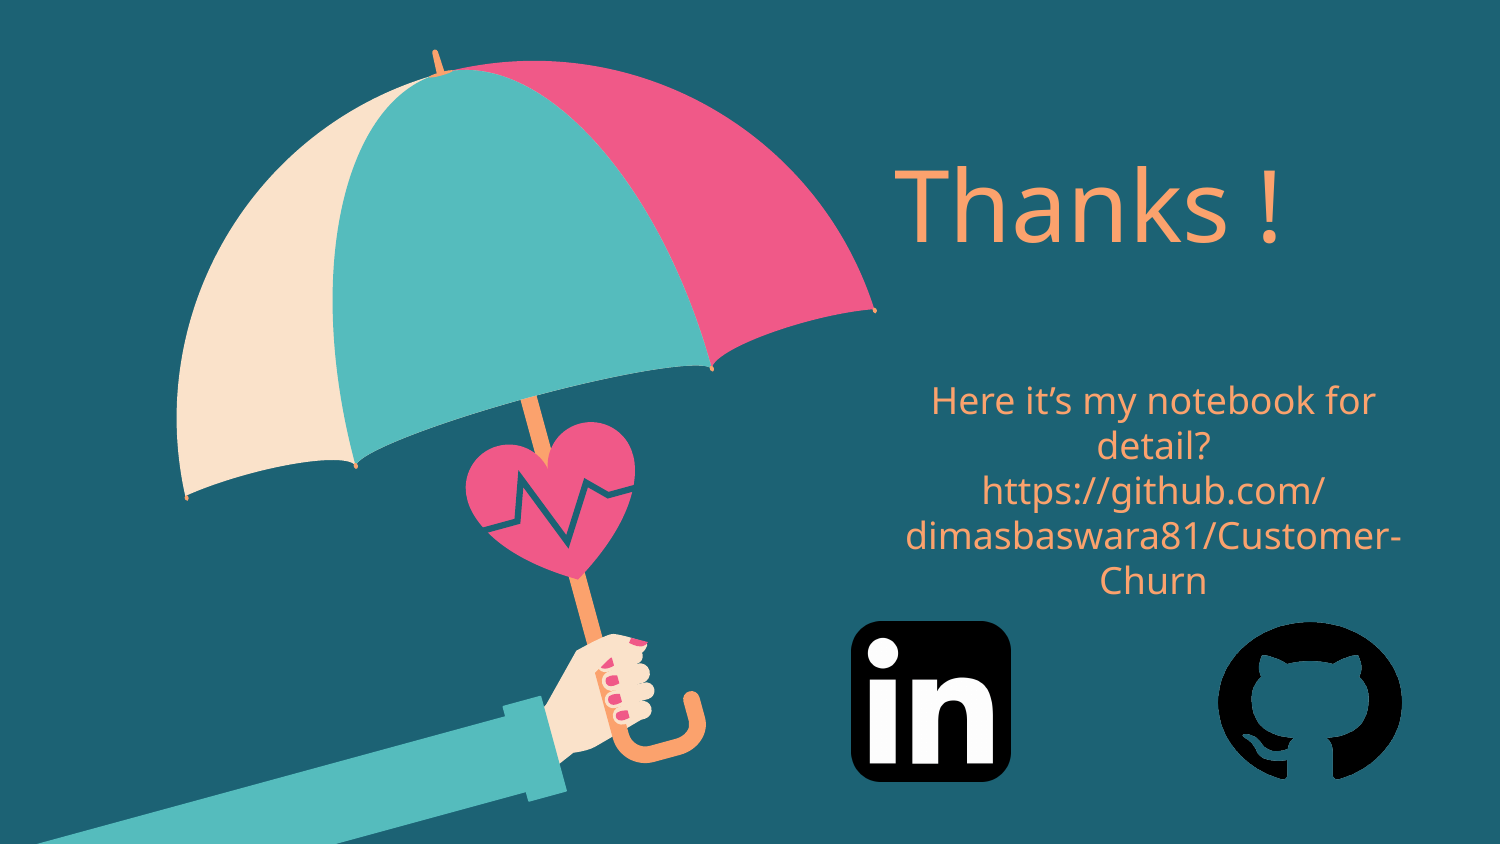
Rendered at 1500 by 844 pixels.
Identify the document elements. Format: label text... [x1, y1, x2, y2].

picture [851, 621, 1012, 782]
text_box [0, 68, 896, 819]
title Thanks ! [879, 4, 1443, 278]
picture [1218, 620, 1402, 781]
subtitle Here it’s my notebook for detail? https://github.com/dimasbaswara81/Customer-Churn [900, 361, 1436, 489]
